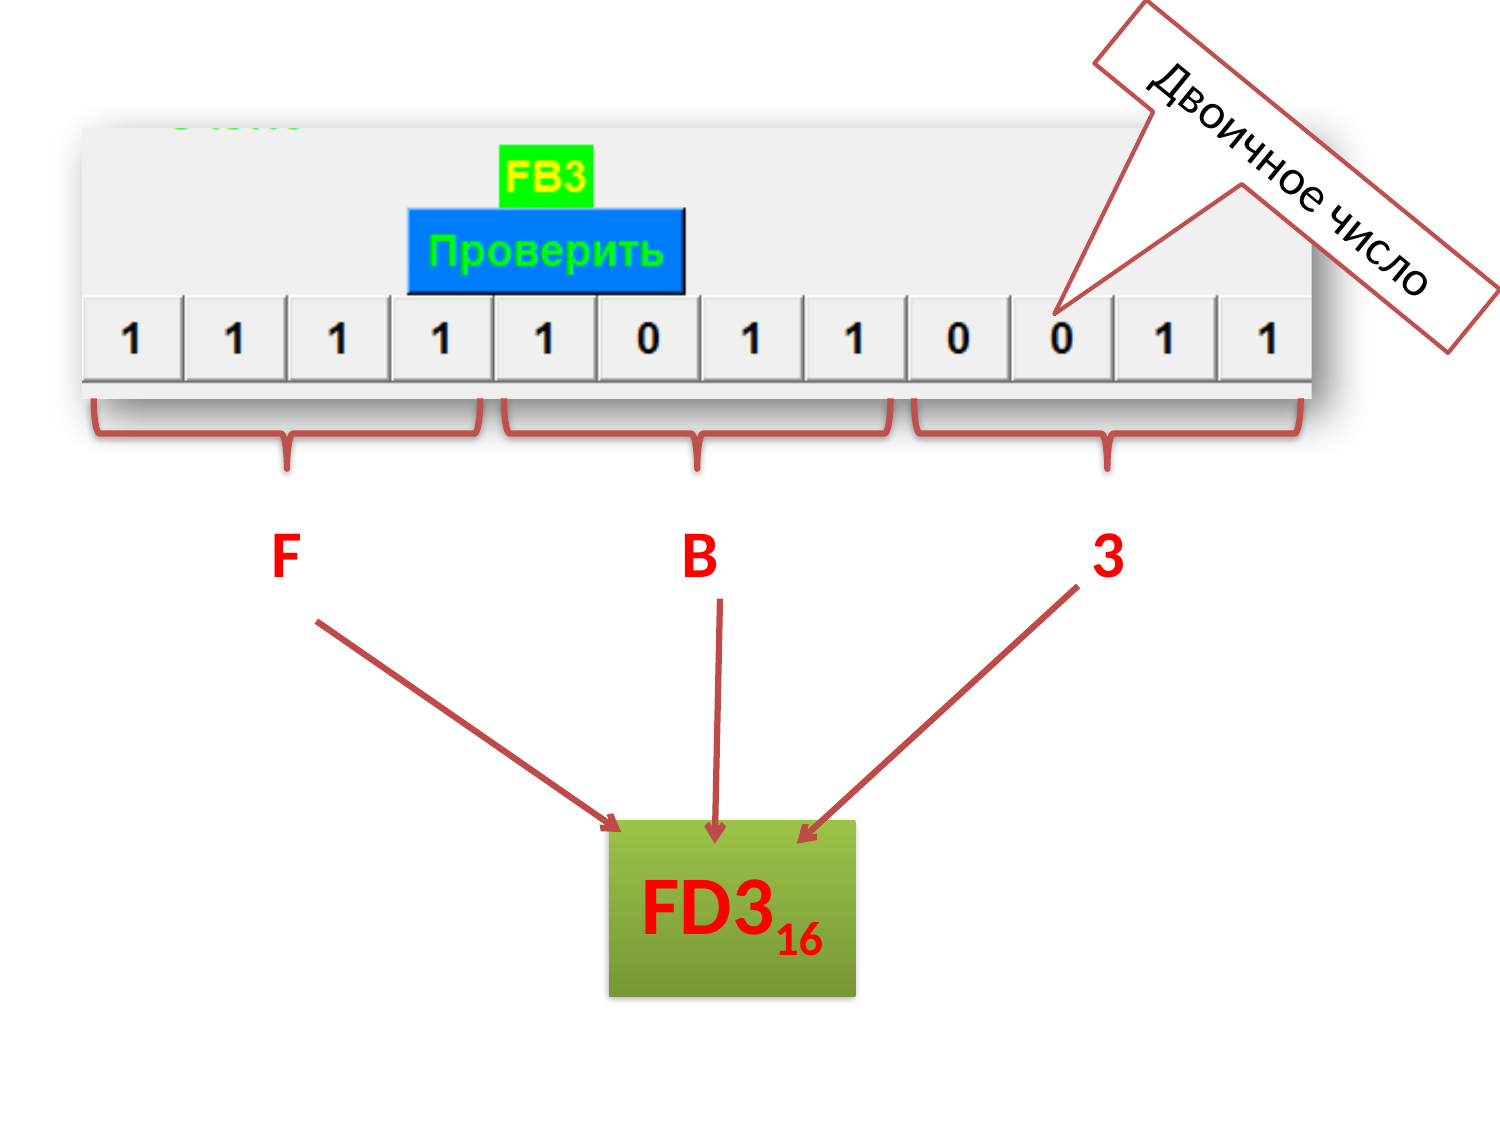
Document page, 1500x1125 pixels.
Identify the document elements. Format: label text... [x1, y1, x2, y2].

text_box FD316 [609, 820, 856, 997]
text_box F [256, 503, 364, 599]
picture [81, 128, 1312, 399]
text_box Двоичное число [1092, 0, 1305, 127]
text_box [500, 407, 894, 472]
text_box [595, 718, 791, 725]
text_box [316, 620, 622, 833]
text_box [90, 407, 484, 472]
text_box Двоичное число [1318, 137, 1500, 355]
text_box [796, 585, 1079, 844]
text_box [911, 407, 1304, 472]
text_box 3 [1076, 503, 1184, 599]
text_box B [666, 503, 774, 599]
